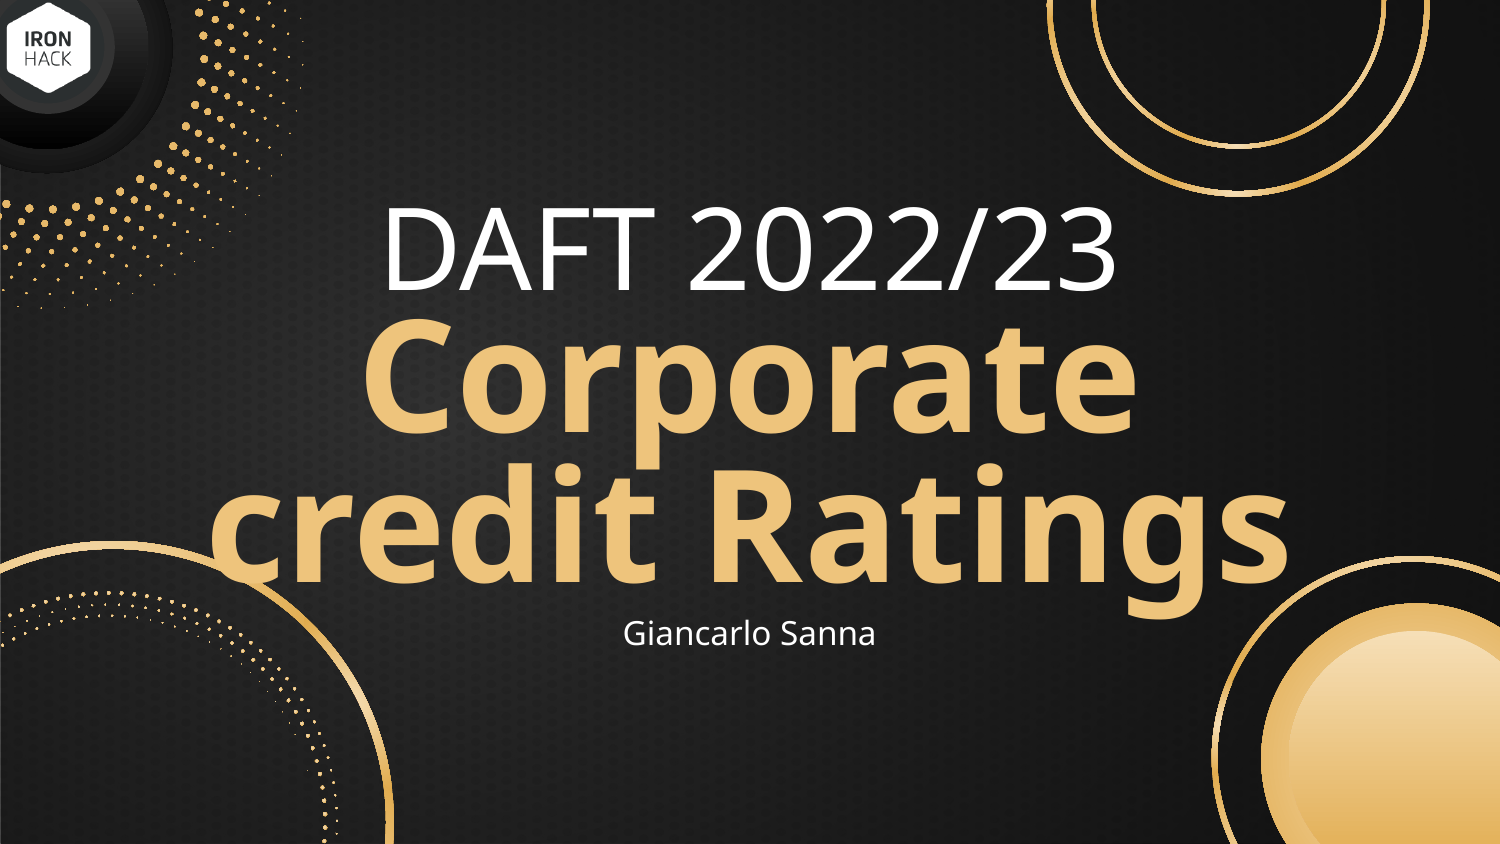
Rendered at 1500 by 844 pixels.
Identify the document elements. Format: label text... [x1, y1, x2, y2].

subtitle Giancarlo Sanna [392, 598, 1108, 666]
picture [0, 0, 110, 109]
title DAFT 2022/23 Corporate credit Ratings [117, 233, 1383, 581]
